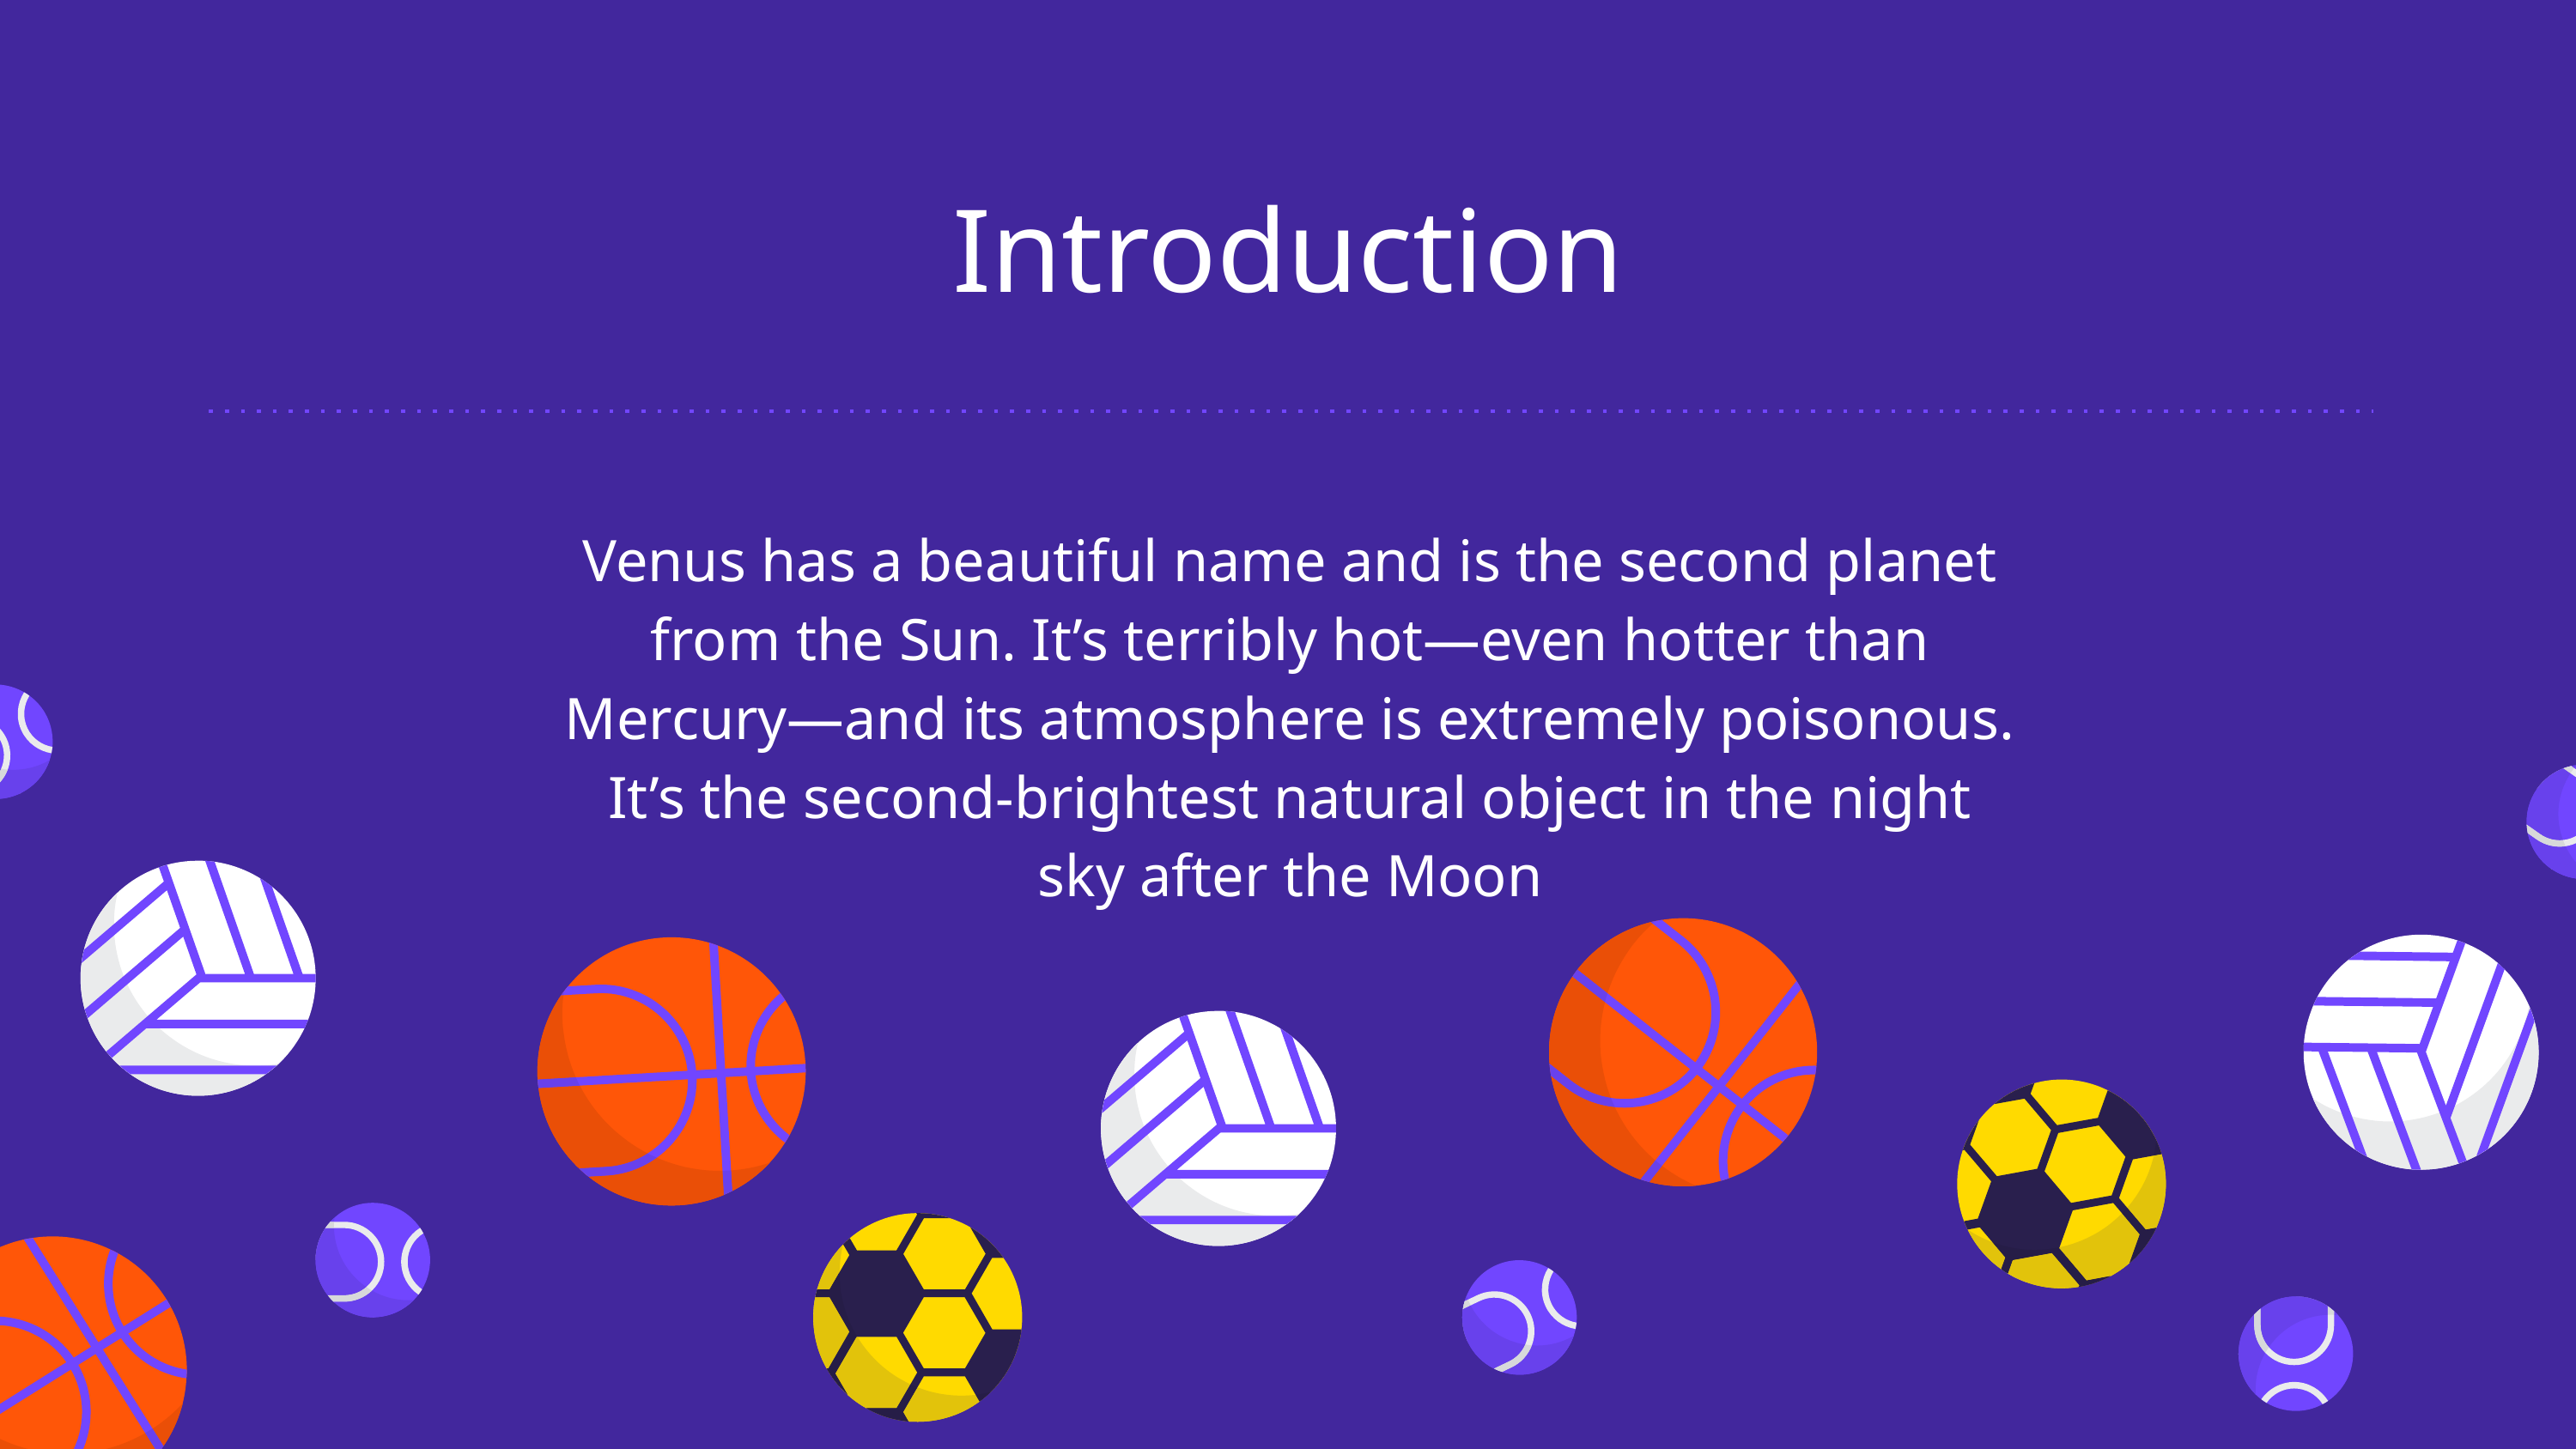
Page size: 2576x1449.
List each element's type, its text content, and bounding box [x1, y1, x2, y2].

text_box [1100, 1010, 1337, 1246]
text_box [1956, 1079, 2166, 1288]
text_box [537, 937, 806, 1206]
subtitle Venus has a beautiful name and is the second planet from the Sun. It’s terribly hot—even hotter than Mercury—and its atmosphere is extremely poisonous. It’s the second-brightest natural object in the night sky after the Moon [536, 499, 2045, 923]
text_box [0, 684, 53, 799]
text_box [2303, 934, 2539, 1170]
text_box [812, 1212, 1023, 1422]
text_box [315, 1202, 431, 1318]
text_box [1548, 918, 1818, 1187]
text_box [2238, 1296, 2354, 1411]
title Introduction [203, 152, 2373, 314]
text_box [0, 1236, 187, 1449]
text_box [1461, 1259, 1577, 1375]
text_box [2526, 764, 2576, 880]
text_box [80, 860, 316, 1096]
